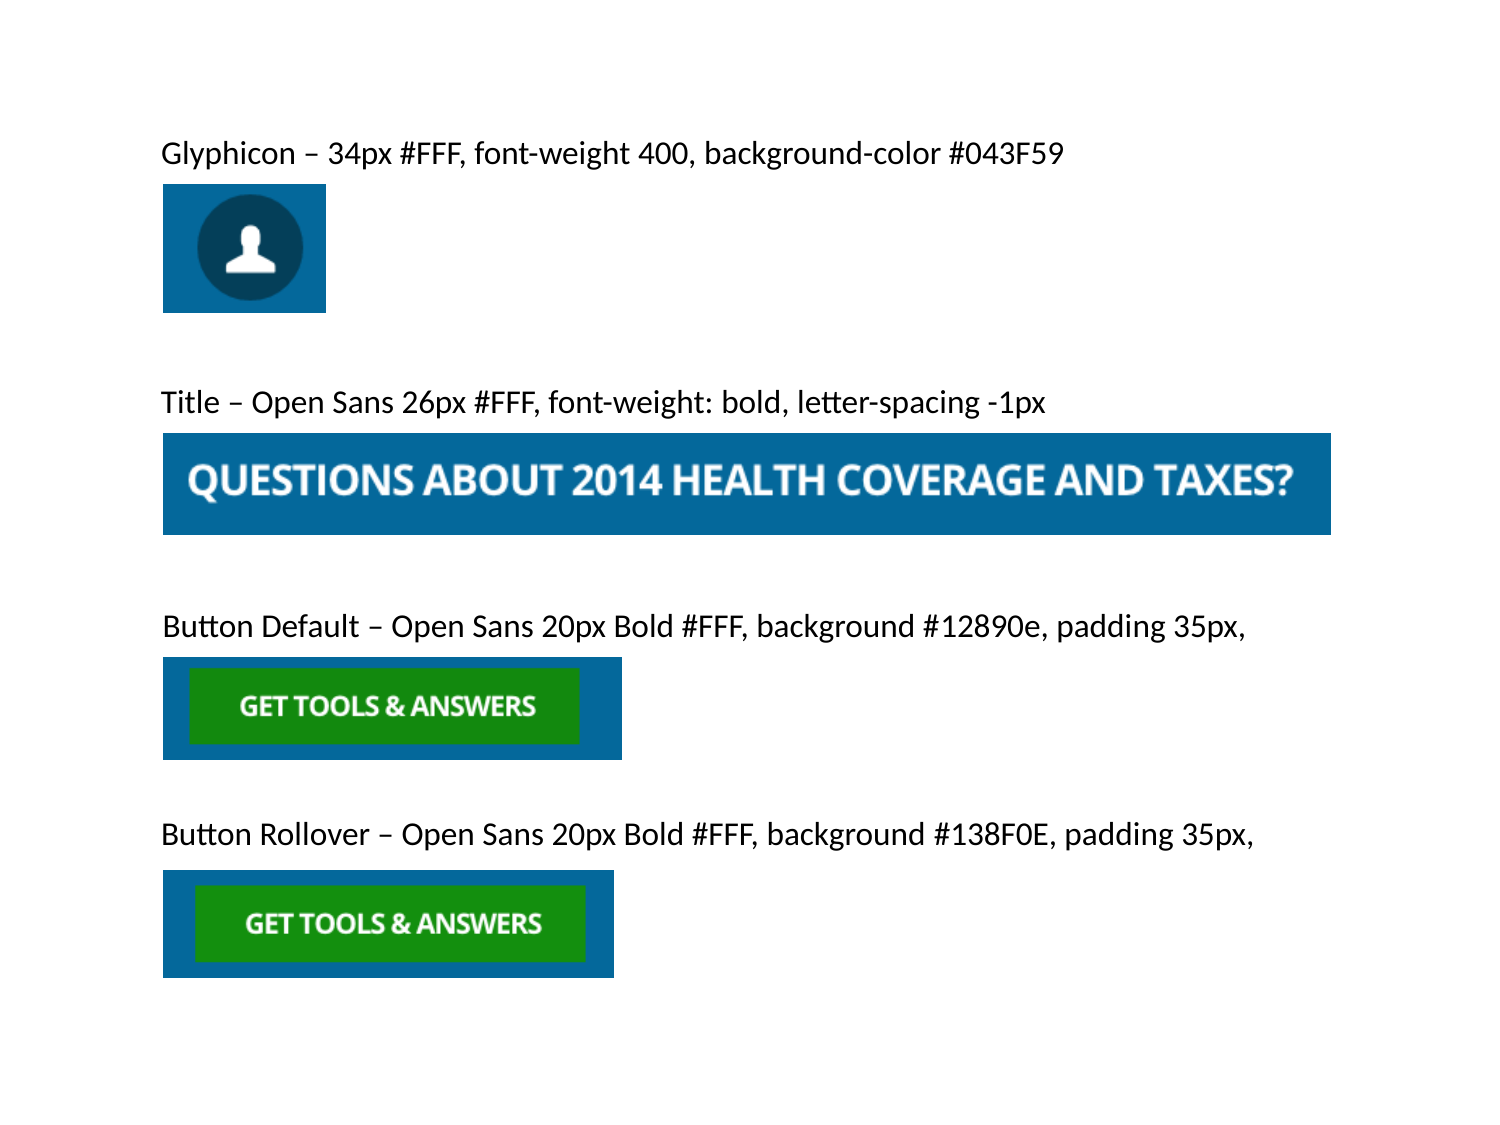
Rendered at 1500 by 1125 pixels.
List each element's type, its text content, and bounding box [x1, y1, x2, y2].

picture [773, 464, 824, 495]
picture [705, 464, 773, 495]
picture [479, 464, 508, 496]
picture [838, 464, 861, 496]
picture [640, 464, 662, 495]
picture [944, 464, 996, 495]
text_box Button Default – Open Sans 20px Bold #FFF, background #12890e, padding 35px, [147, 596, 1331, 652]
picture [595, 464, 617, 496]
picture [272, 464, 316, 496]
picture [1154, 464, 1178, 495]
picture [572, 464, 594, 495]
picture [1118, 464, 1144, 495]
picture [319, 464, 325, 495]
picture [1279, 489, 1286, 496]
picture [196, 886, 585, 962]
picture [190, 669, 579, 744]
picture [619, 464, 634, 495]
picture [1055, 464, 1113, 495]
picture [863, 464, 892, 496]
text_box Button Rollover – Open Sans 20px Bold #FFF, background #138F0E, padding 35px, [146, 805, 1345, 860]
text_box Title – Open Sans 26px #FFF, font-weight: bold, letter-spacing -1px [146, 373, 1331, 428]
picture [423, 464, 477, 495]
picture [362, 464, 390, 495]
picture [189, 464, 218, 503]
picture [1026, 464, 1045, 495]
picture [893, 464, 940, 495]
picture [1177, 464, 1231, 495]
picture [1234, 464, 1293, 496]
picture [330, 464, 359, 496]
picture [225, 225, 276, 273]
text_box Glyphicon – 34px #FFF, font-weight 400, background-color #043F59 [146, 123, 1420, 179]
picture [252, 464, 269, 495]
picture [393, 464, 414, 496]
picture [674, 464, 699, 495]
picture [997, 464, 1022, 496]
picture [221, 464, 247, 496]
picture [512, 464, 563, 496]
